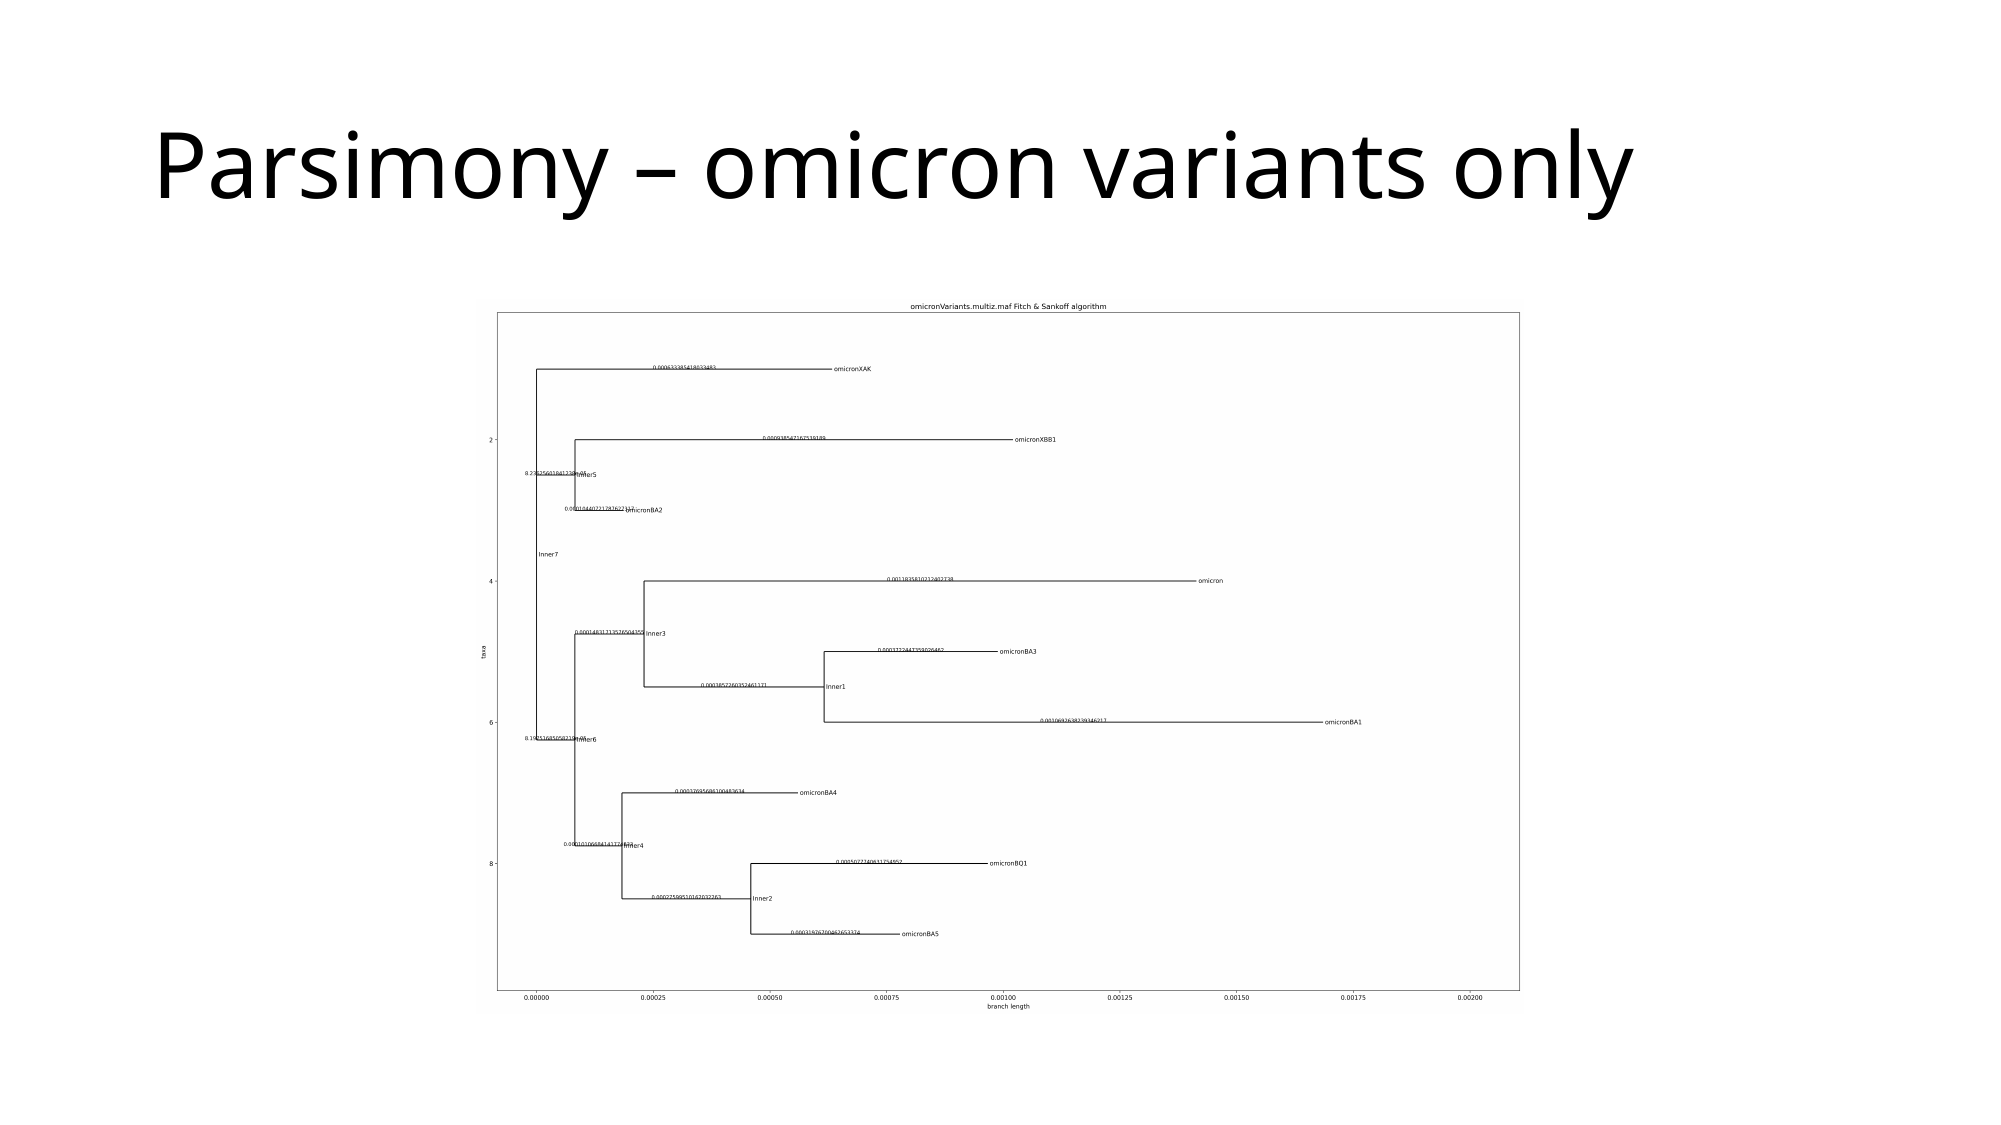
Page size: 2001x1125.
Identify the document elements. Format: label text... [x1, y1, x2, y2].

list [476, 299, 1524, 1014]
title Parsimony – omicron variants only [137, 59, 1863, 278]
